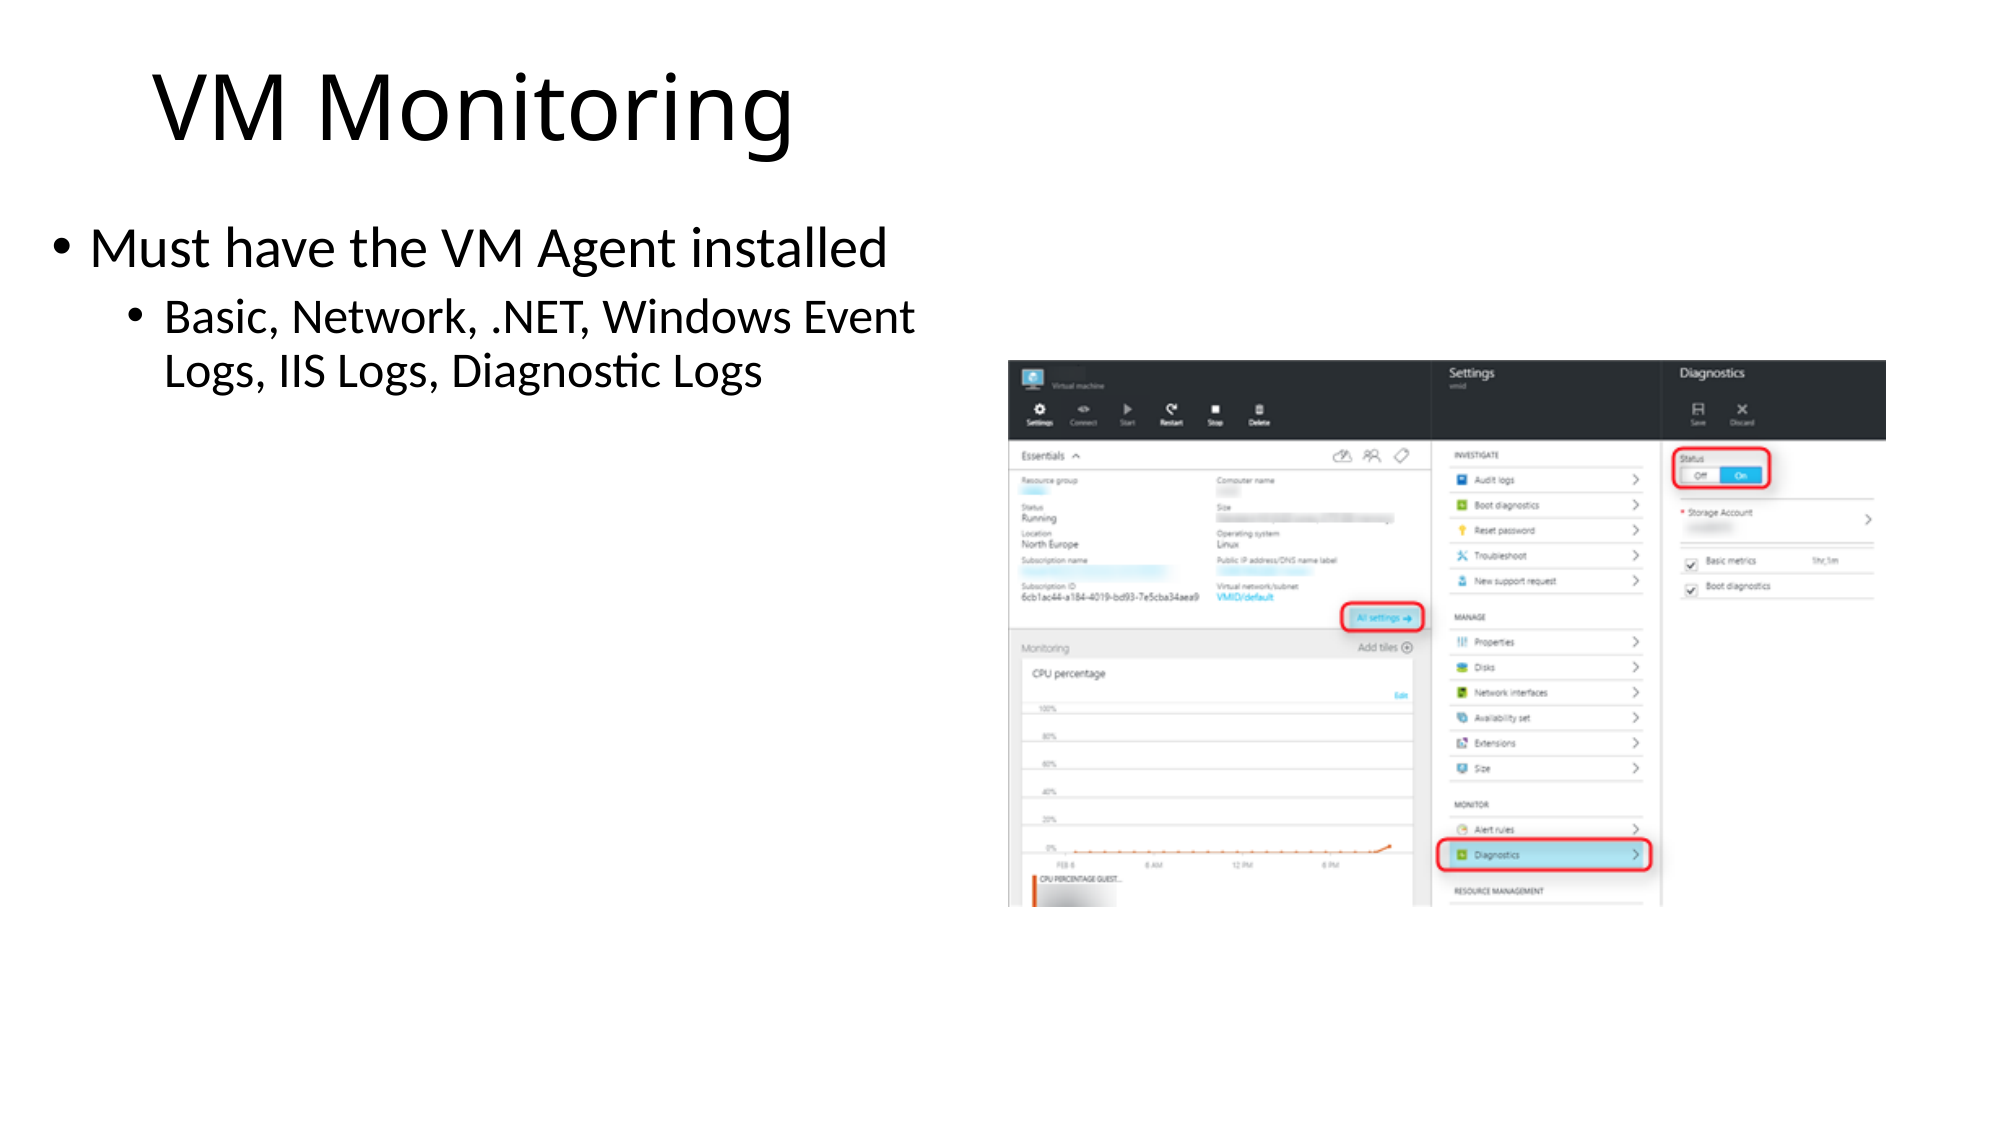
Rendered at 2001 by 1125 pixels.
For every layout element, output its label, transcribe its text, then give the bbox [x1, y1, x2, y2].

picture [1008, 360, 1886, 907]
title VM Monitoring [137, 36, 1863, 185]
list Must have the VM Agent installed Basic, Network, .NET, Windows Event Logs, IIS Logs, Diagnostic Logs [36, 209, 972, 1025]
